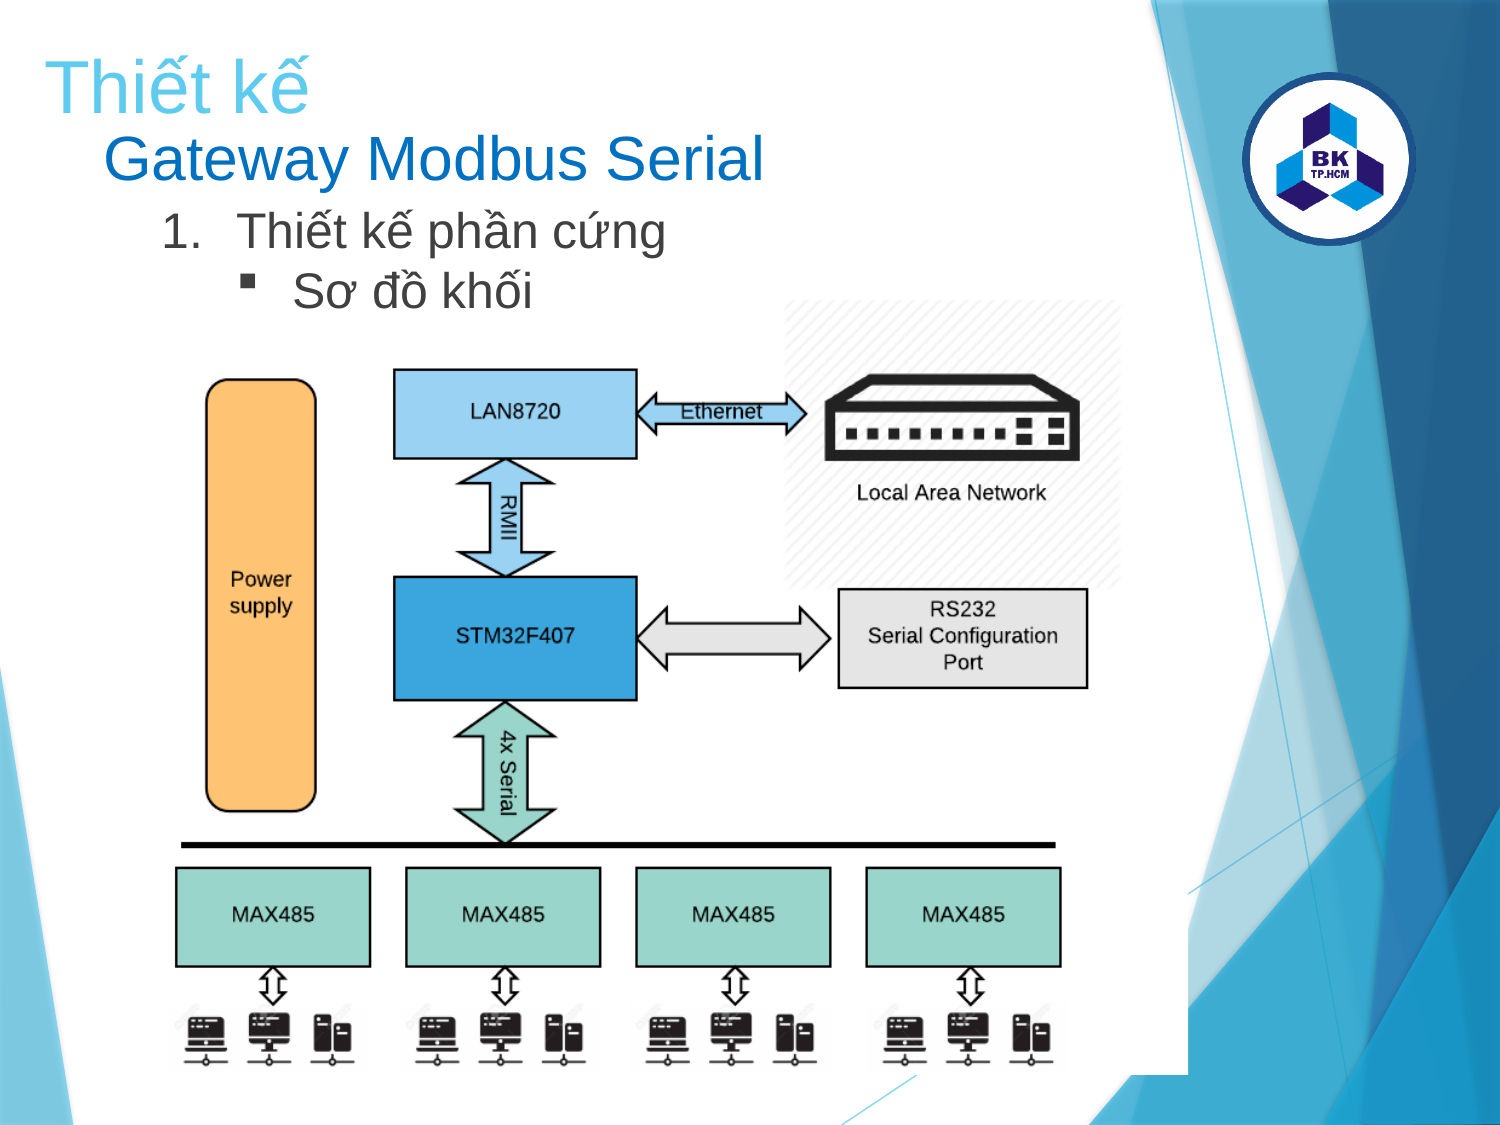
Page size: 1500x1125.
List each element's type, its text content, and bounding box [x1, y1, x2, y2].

picture [1242, 72, 1416, 246]
text_box Gateway Modbus Serial [88, 110, 1130, 298]
text_box Thiết kế [29, 31, 1071, 249]
picture [87, 299, 1189, 1076]
